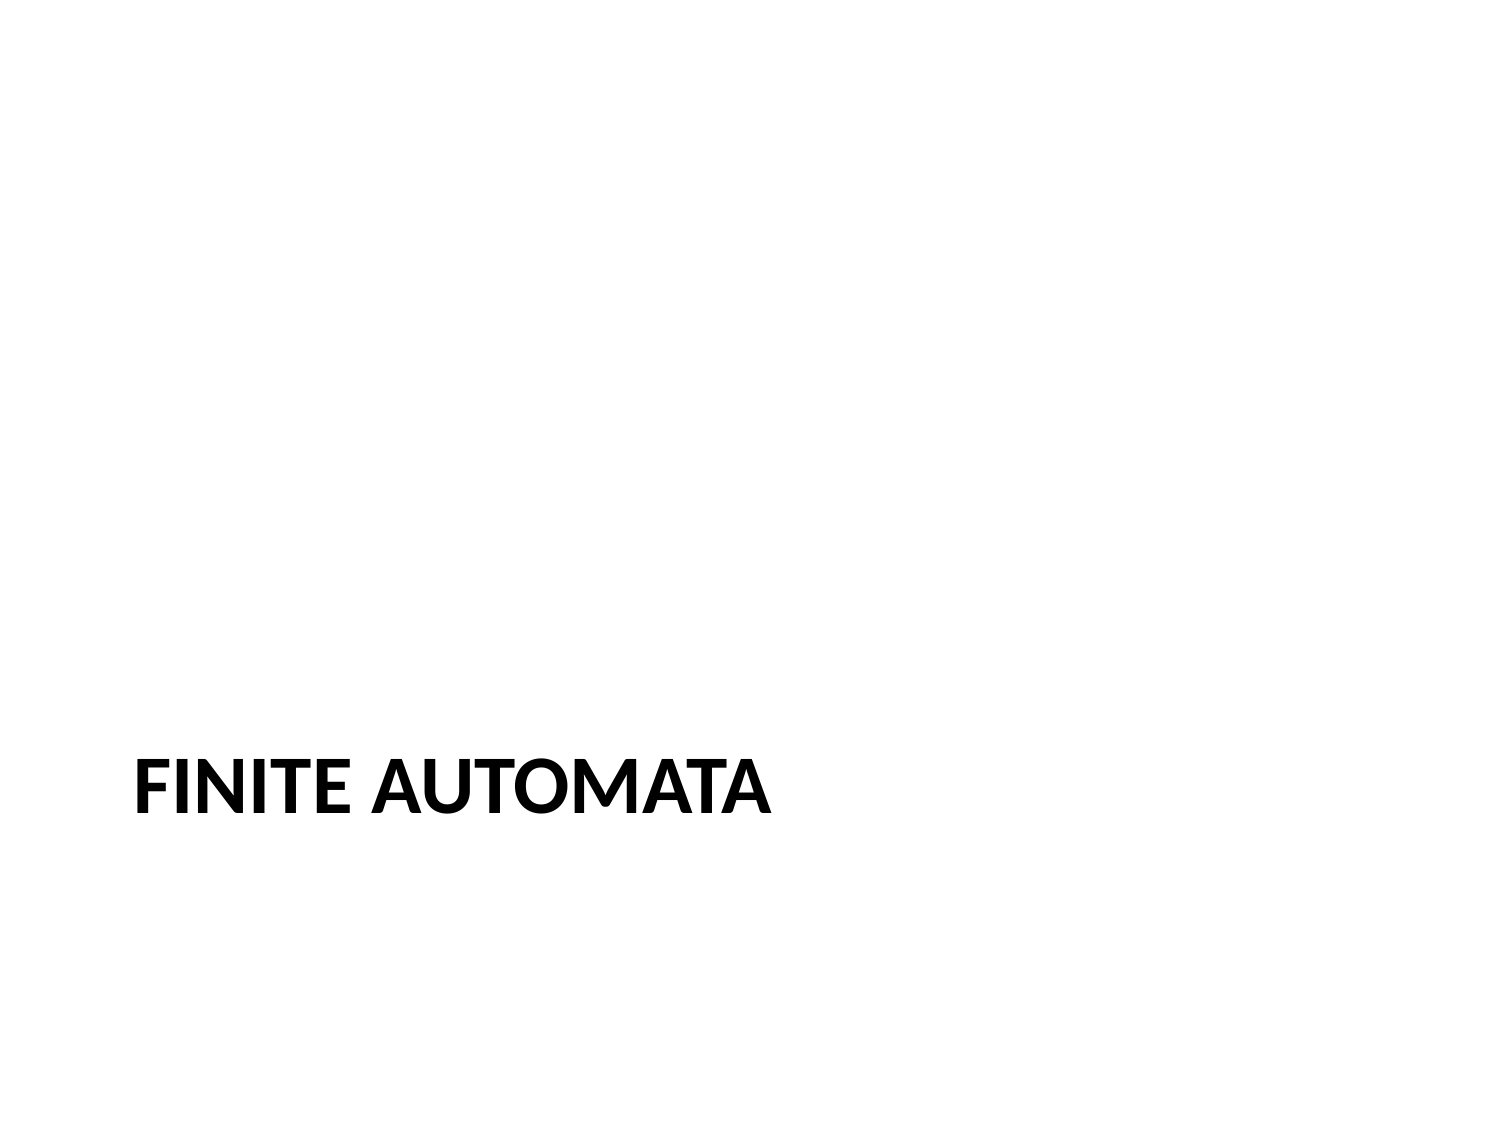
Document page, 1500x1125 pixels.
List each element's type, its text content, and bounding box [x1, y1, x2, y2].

title FINITE AUTOMATA [118, 722, 1450, 1013]
